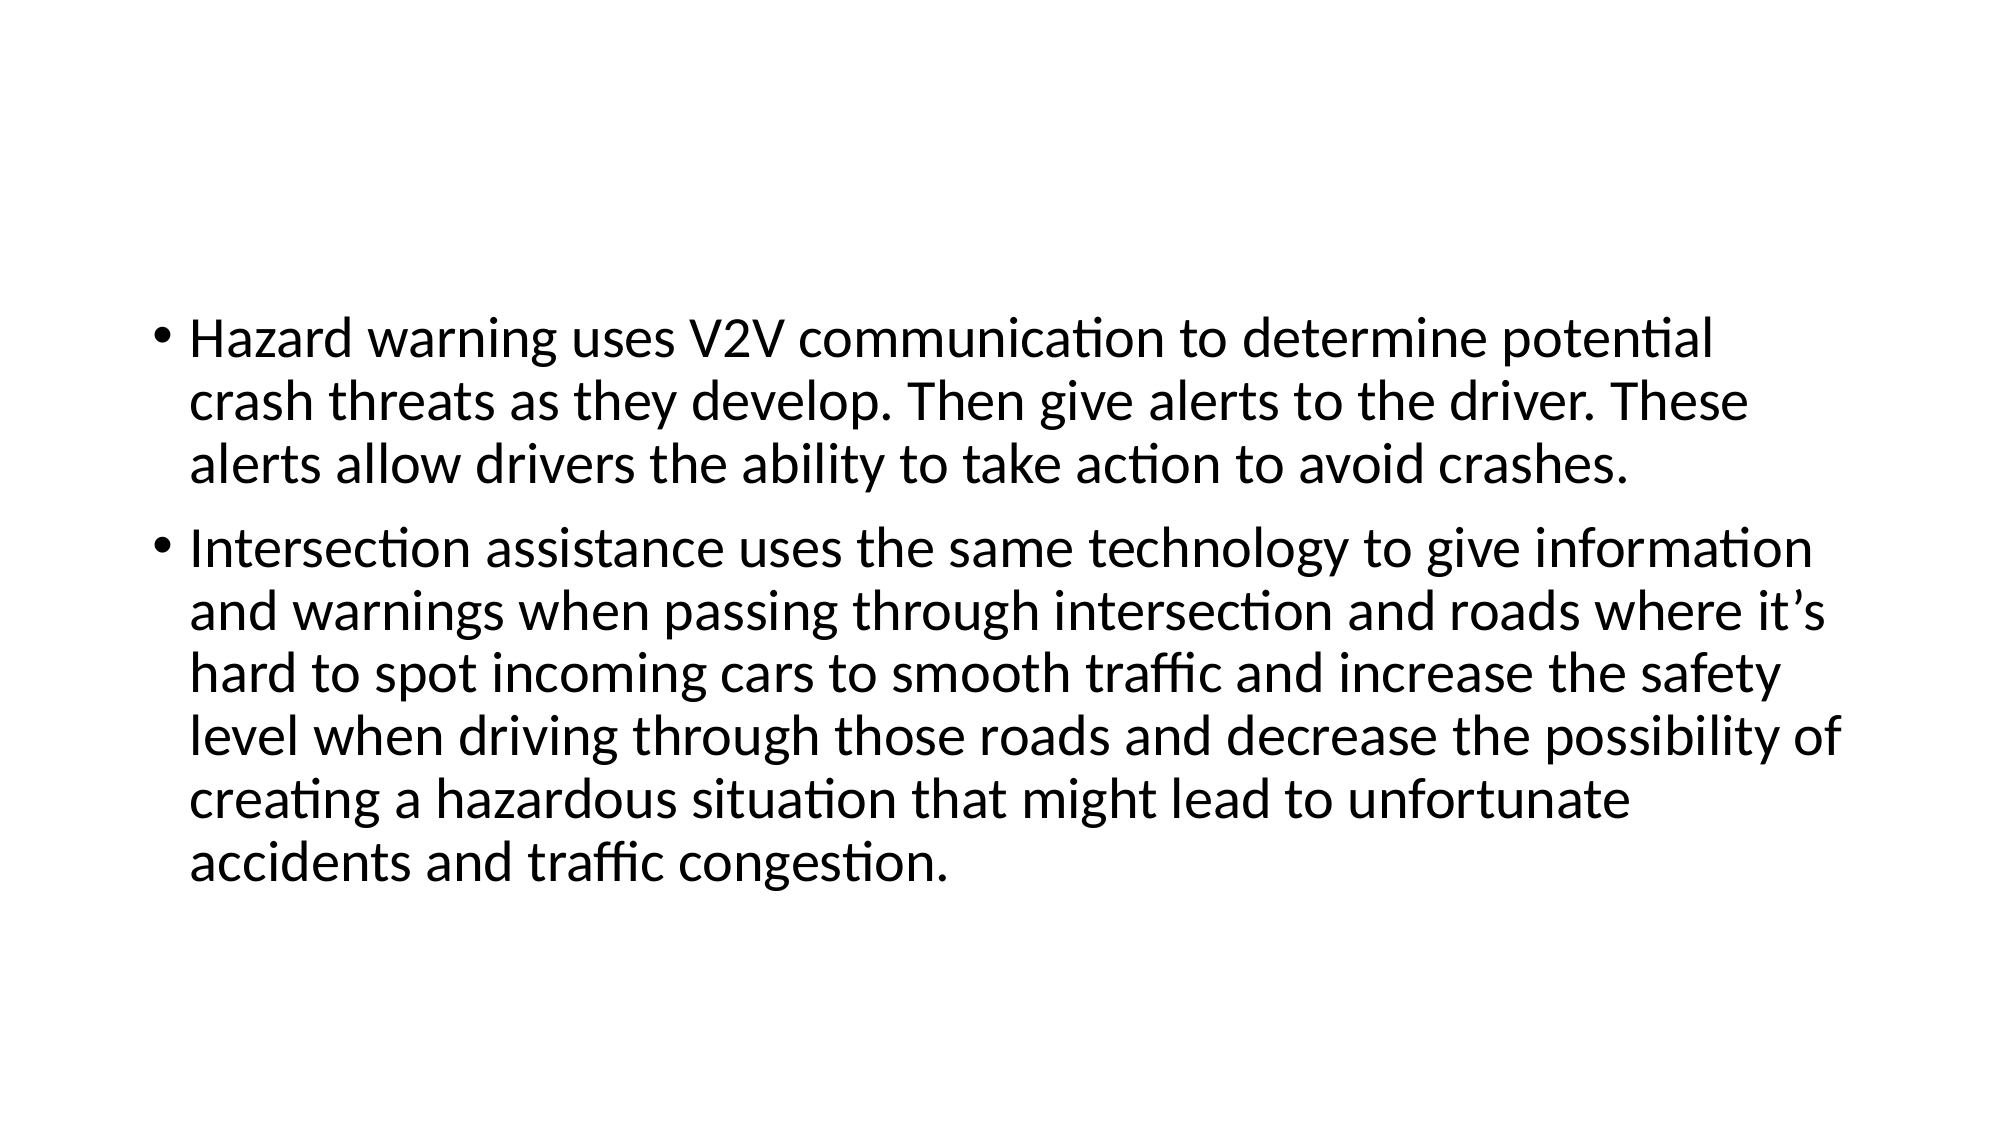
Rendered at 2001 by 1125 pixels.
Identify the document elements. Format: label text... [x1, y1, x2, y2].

list Hazard warning uses V2V communication to determine potential crash threats as they develop. Then give alerts to the driver. These alerts allow drivers the ability to take action to avoid crashes. Intersection assistance uses the same technology to give information and warnings when passing through intersection and roads where it’s hard to spot incoming cars to smooth traffic and increase the safety level when driving through those roads and decrease the possibility of creating a hazardous situation that might lead to unfortunate accidents and traffic congestion. [137, 299, 1863, 1014]
